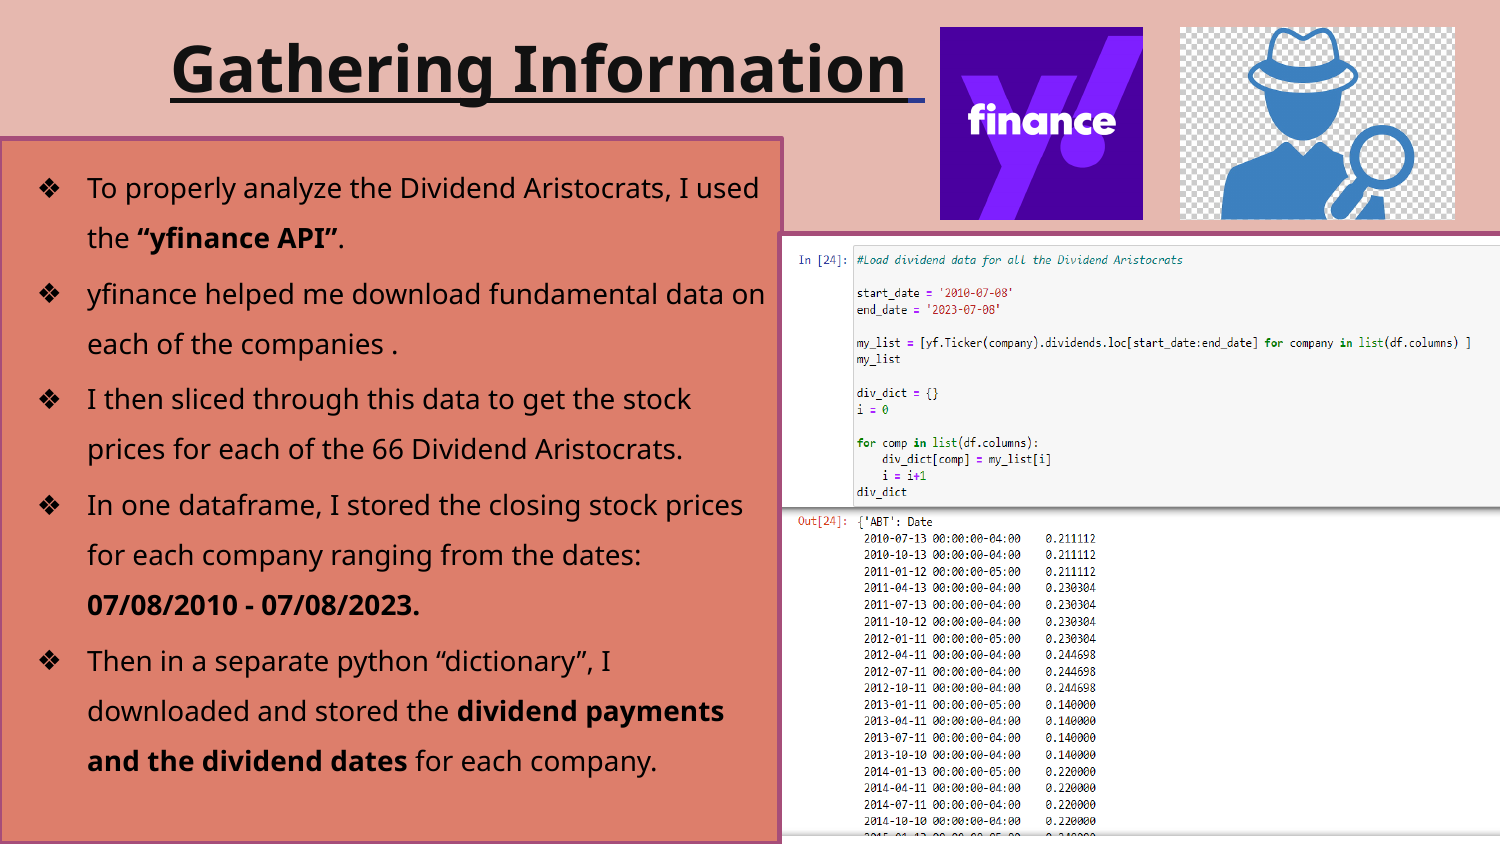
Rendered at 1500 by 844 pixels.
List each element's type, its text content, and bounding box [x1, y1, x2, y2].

picture [781, 235, 1500, 844]
list To properly analyze the Dividend Aristocrats, I used the “yfinance API”. yfinance helped me download fundamental data on each of the companies . I then sliced through this data to get the stock prices for each of the 66 Dividend Aristocrats. In one dataframe, I stored the closing stock prices for each company ranging from the dates: 07/08/2010 - 07/08/2023. Then in a separate python “dictionary”, I downloaded and stored the dividend payments and the dividend dates for each company. [0, 138, 782, 844]
title Gathering Information [0, 13, 1099, 114]
picture [1180, 26, 1456, 221]
picture [940, 26, 1143, 221]
